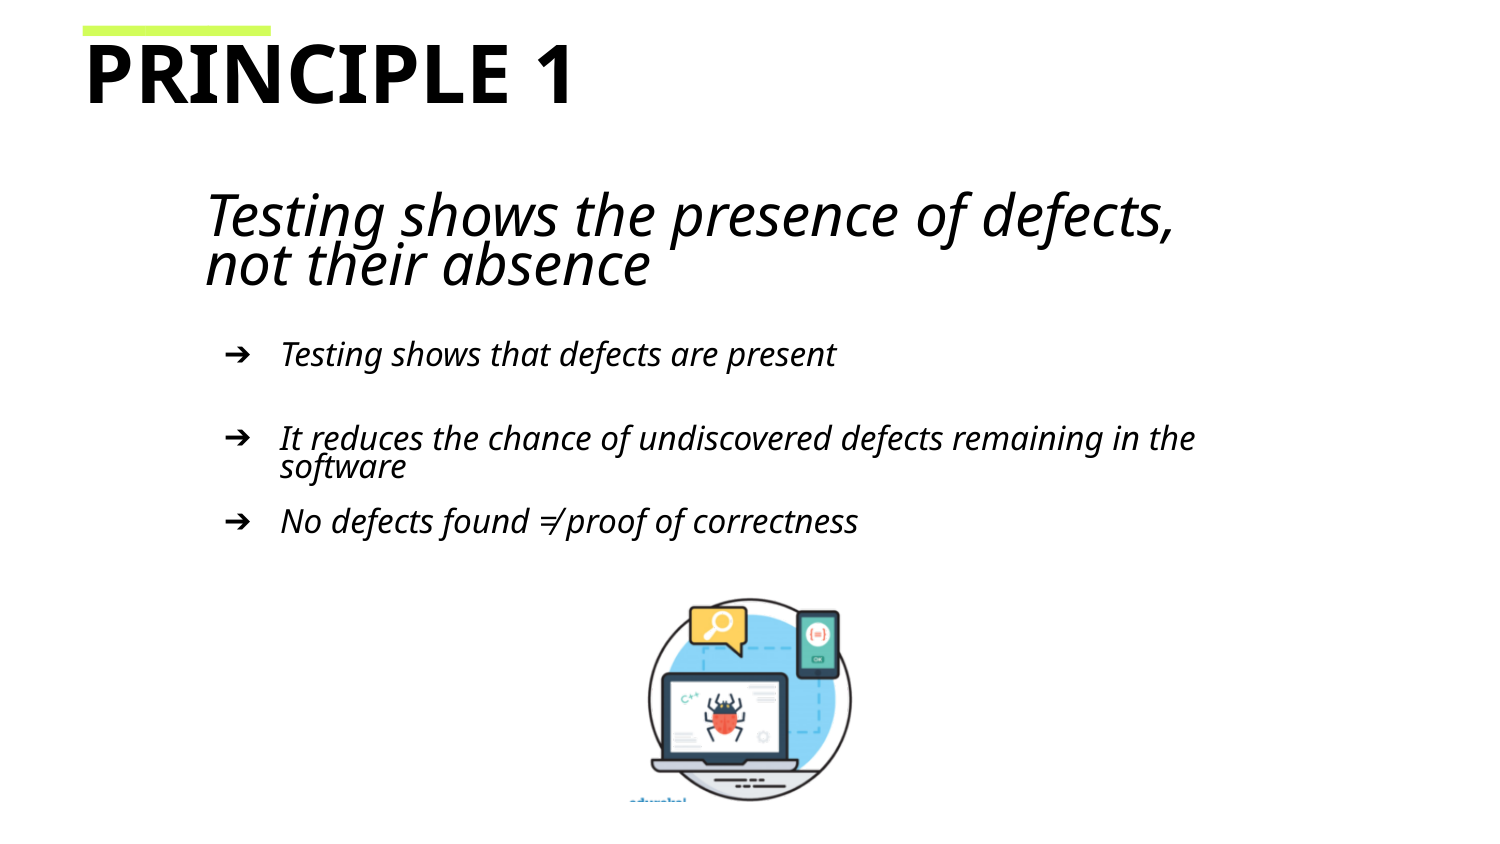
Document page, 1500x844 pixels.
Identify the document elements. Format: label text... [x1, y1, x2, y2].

picture [589, 594, 911, 802]
text_box Testing shows the presence of defects, not their absence Testing shows that defects are present It reduces the chance of undiscovered defects remaining in the software No defects found ≠ proof of correctness [202, 194, 1282, 433]
text_box ___ PRINCIPLE 1 [80, 61, 707, 201]
